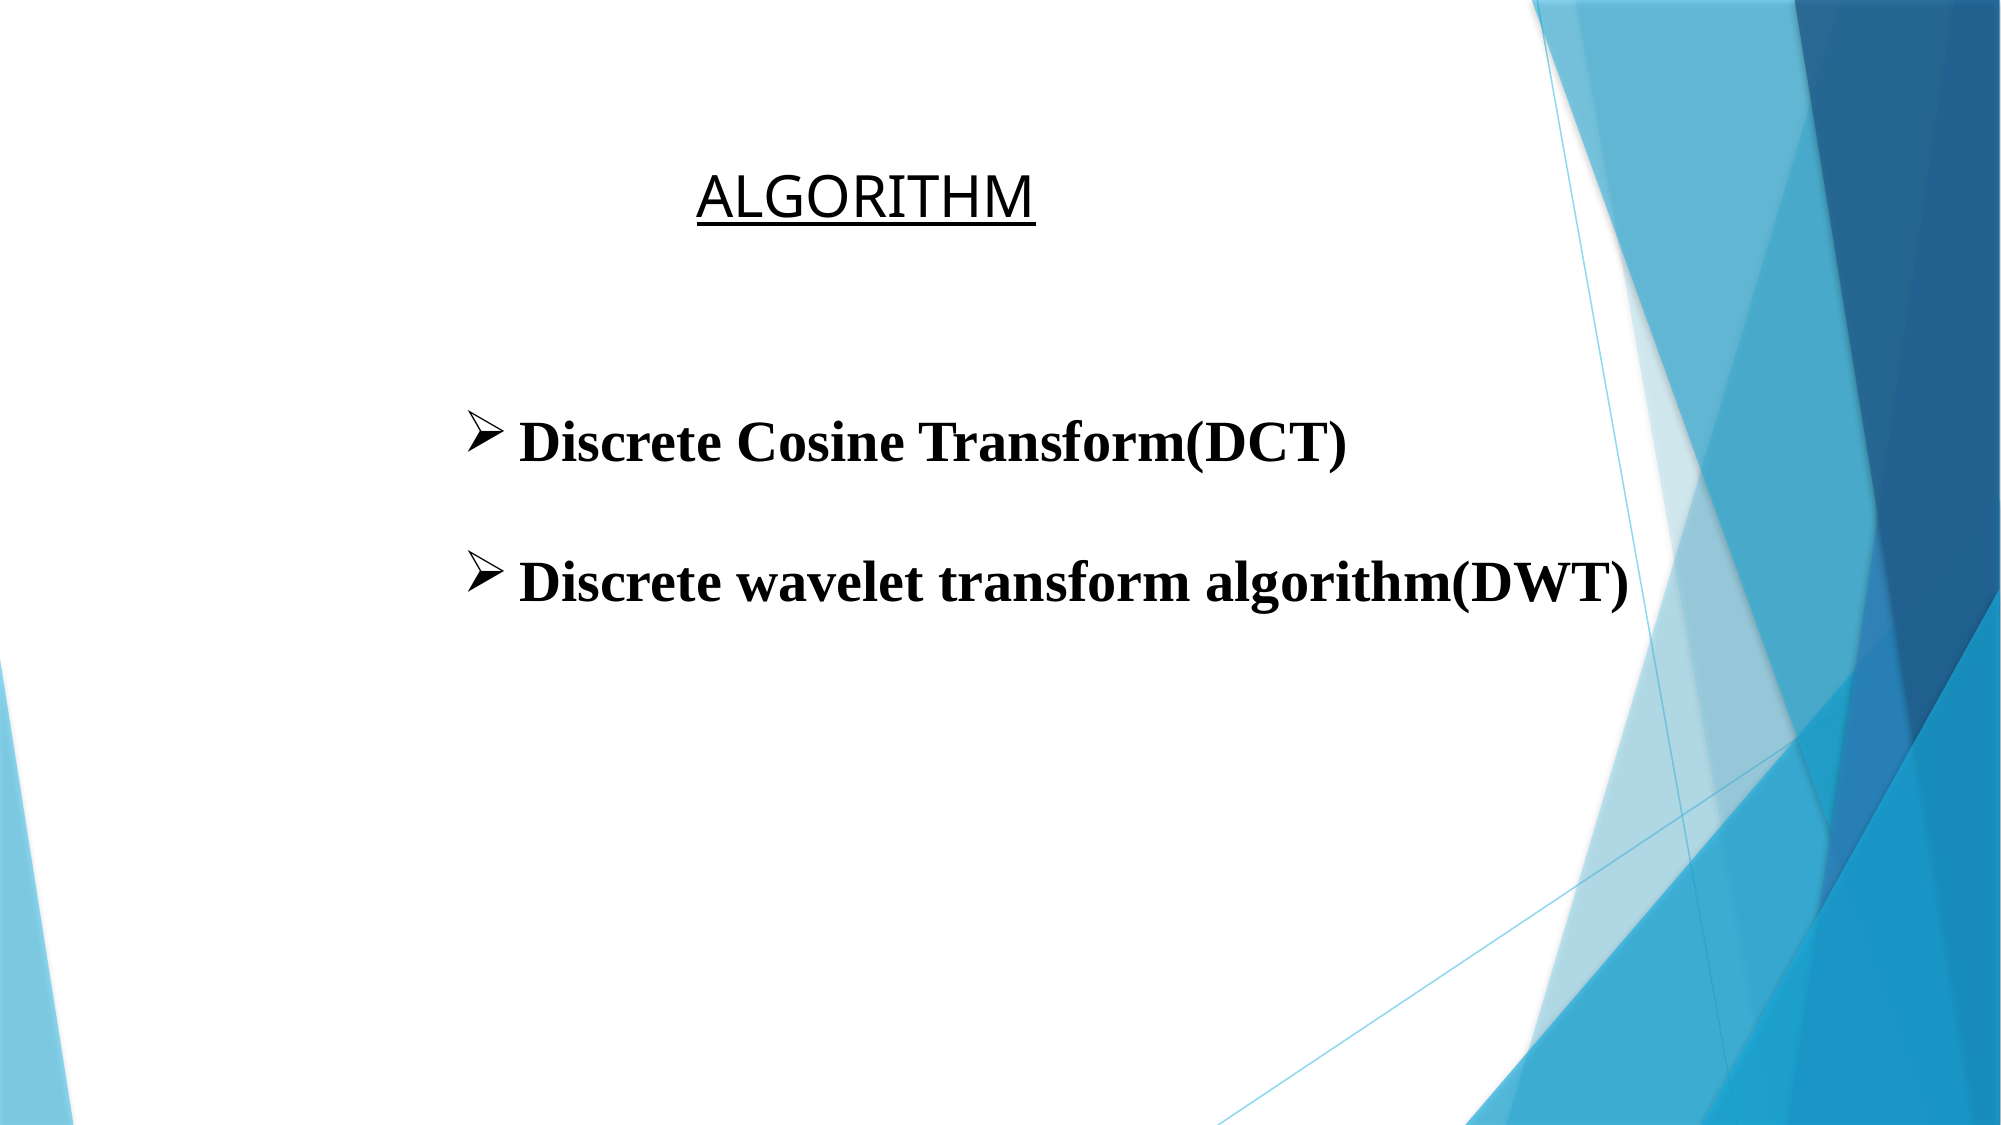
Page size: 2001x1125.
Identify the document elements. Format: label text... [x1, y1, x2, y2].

text_box Discrete Cosine Transform(DCT) Discrete wavelet transform algorithm(DWT) [448, 395, 1713, 691]
text_box ALGORITHM [681, 151, 1725, 237]
